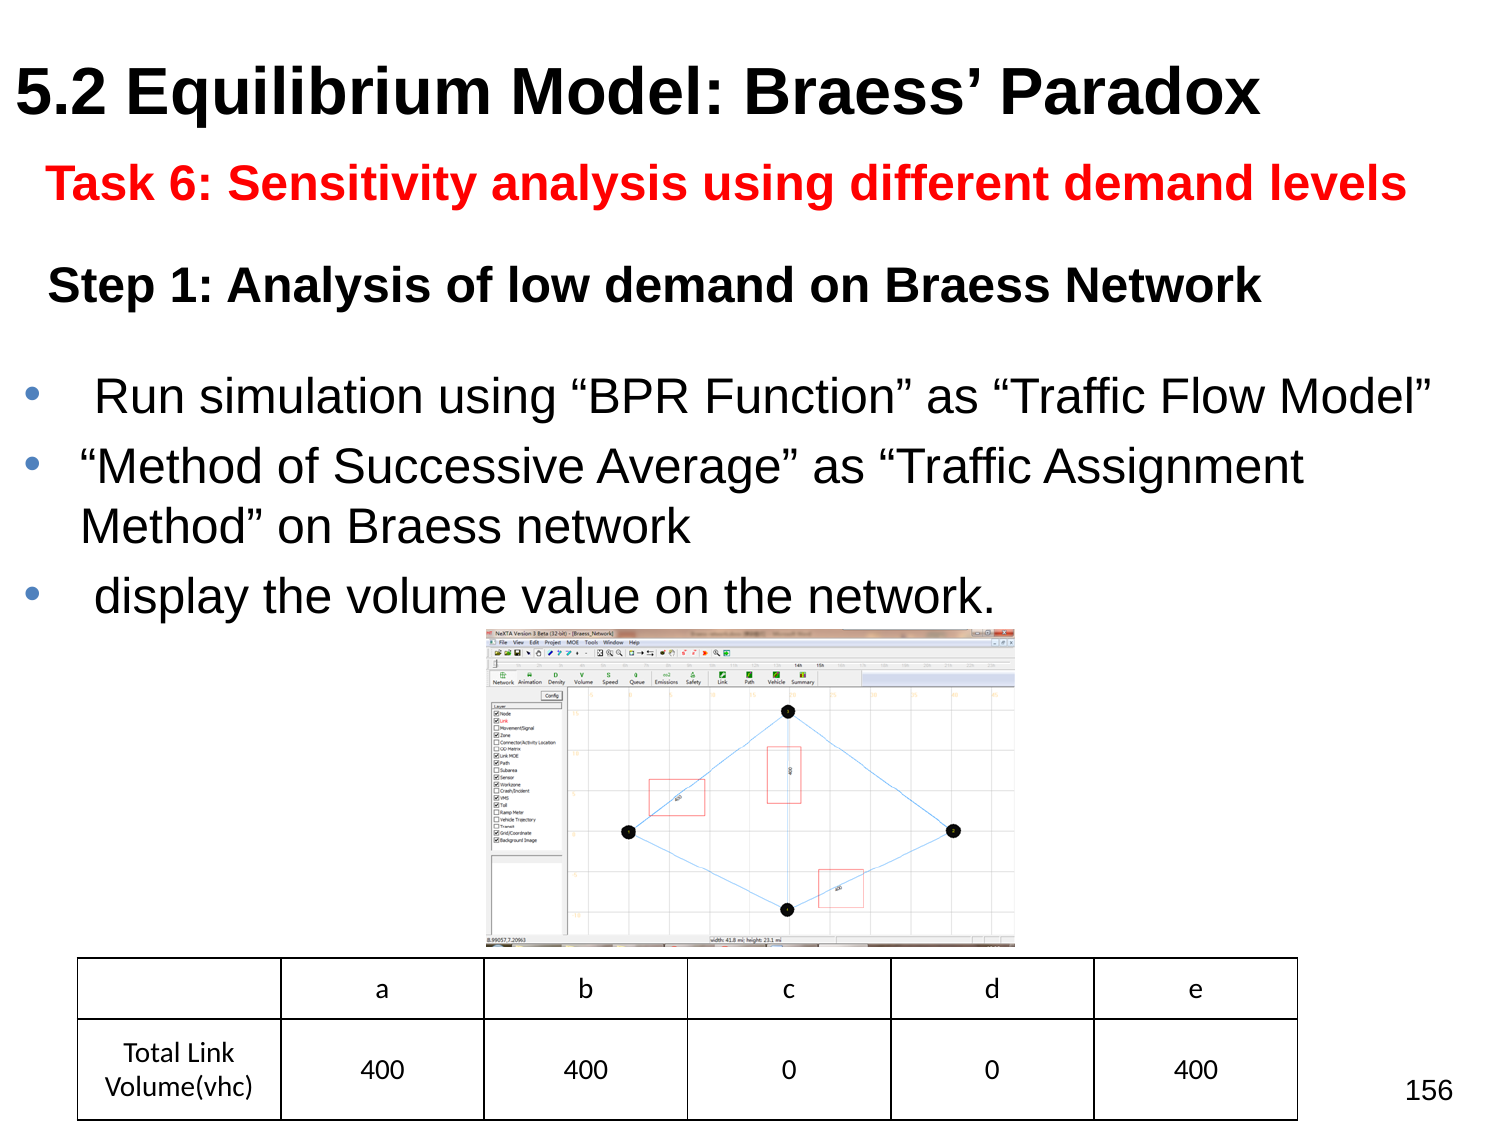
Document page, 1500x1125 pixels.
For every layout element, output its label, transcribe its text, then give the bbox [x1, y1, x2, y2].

title Step 1: Analysis of low demand on Braess Network [32, 238, 1438, 327]
table_cell 0 [892, 1020, 1093, 1119]
table_header b [485, 959, 687, 1018]
table_header d [892, 959, 1093, 1018]
text_box Task 6: Sensitivity analysis using different demand levels [29, 112, 1440, 248]
table_header c [688, 959, 890, 1018]
picture [483, 626, 1016, 948]
table_cell 0 [688, 1020, 890, 1119]
table_cell 400 [485, 1020, 687, 1119]
text_box 5.2 Equilibrium Model: Braess’ Paradox [0, 4, 1500, 173]
table_header a [282, 959, 483, 1018]
table_cell 400 [1095, 1020, 1297, 1119]
table_cell Total Link Volume(vhc) [78, 1020, 280, 1119]
table_header e [1095, 959, 1297, 1018]
text_box 156 [1390, 1063, 1482, 1124]
table_cell 400 [282, 1020, 483, 1119]
text_box Run simulation using “BPR Function” as “Traffic Flow Model” “Method of Successive Average” as “Traffic Assignment Method” on Braess network display the volume value on the network. [8, 355, 1492, 631]
table_header [78, 959, 280, 1018]
